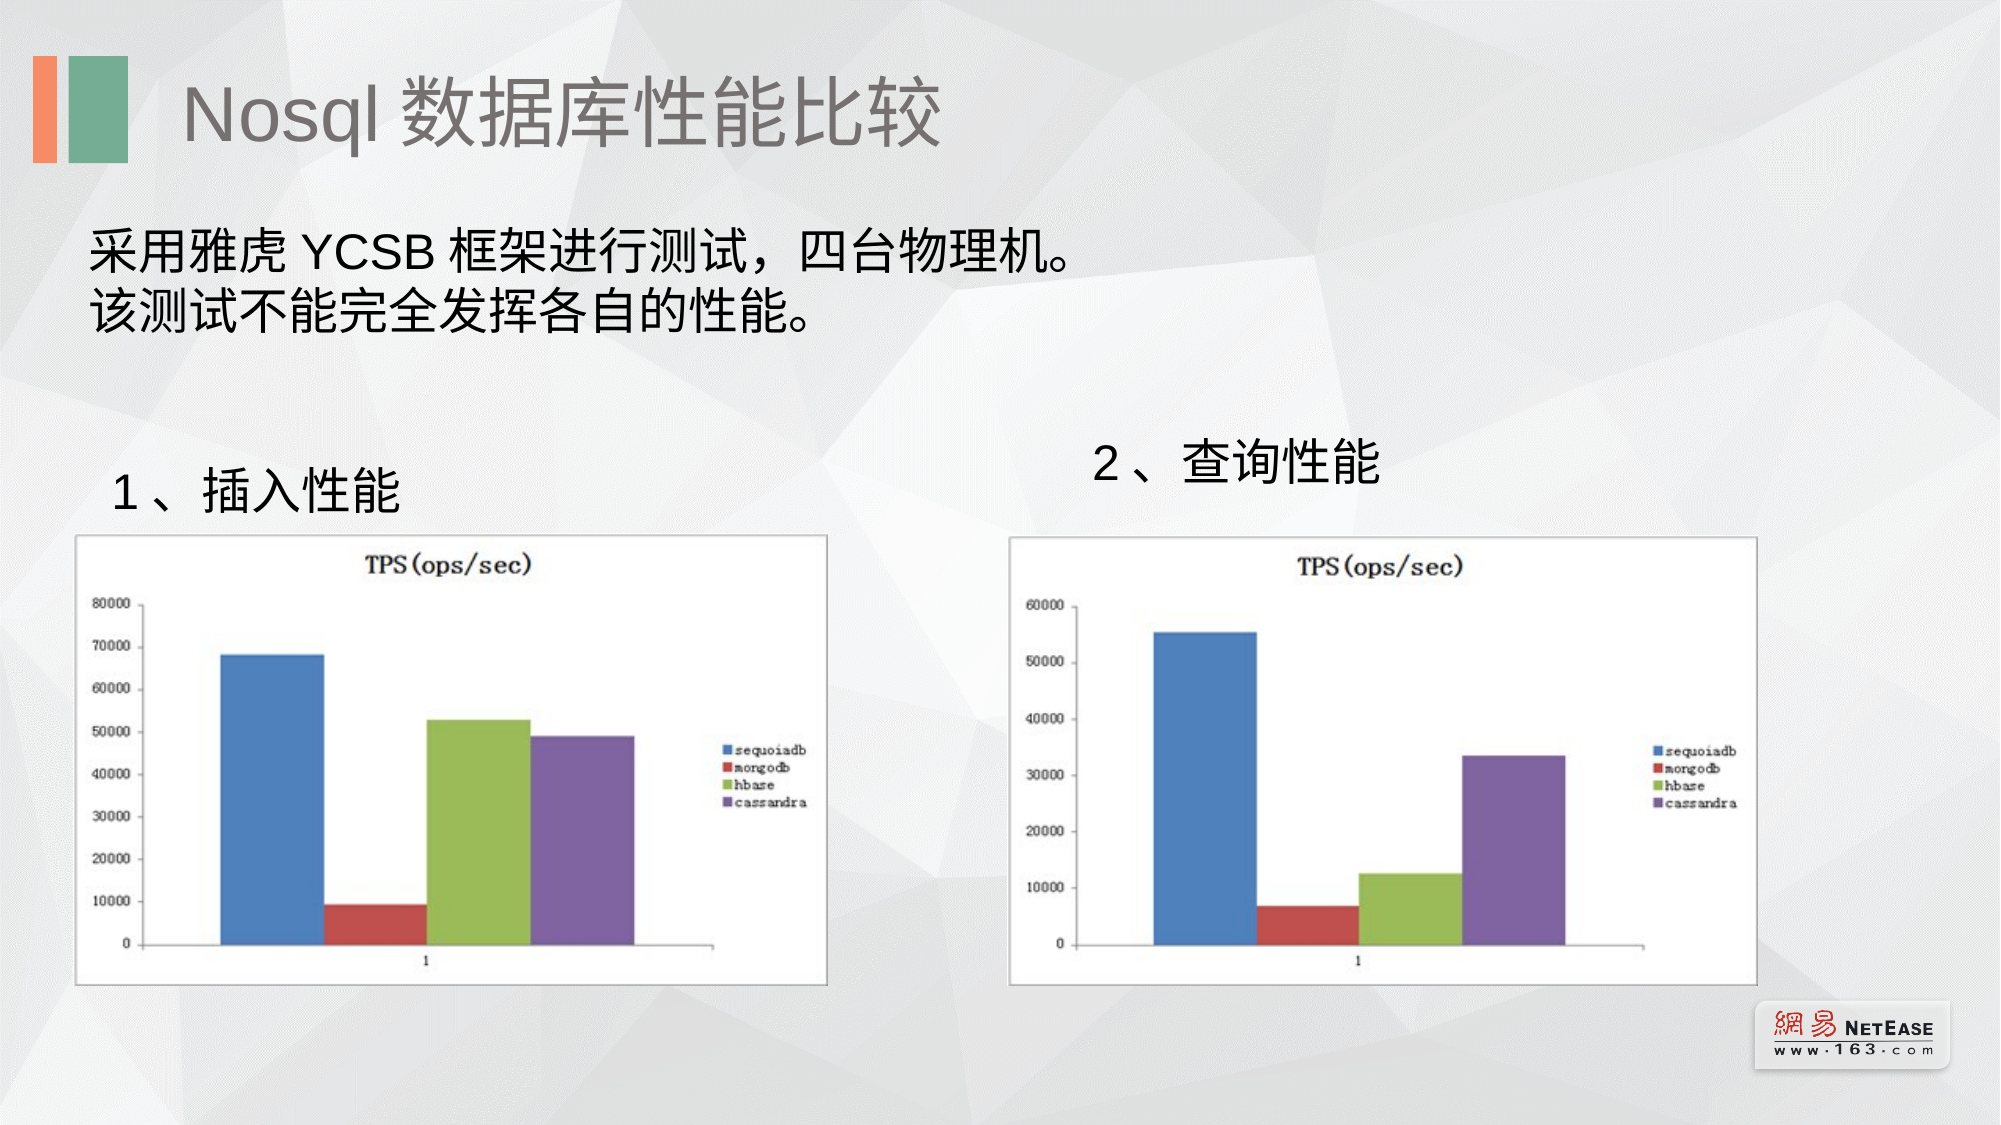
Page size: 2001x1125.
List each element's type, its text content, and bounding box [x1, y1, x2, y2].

text_box 采用雅虎YCSB框架进行测试，四台物理机。 该测试不能完全发挥各自的性能。 [73, 212, 1806, 348]
text_box Nosql数据库性能比较 [167, 56, 1208, 165]
picture [0, 0, 2000, 1125]
text_box 1、插入性能 [96, 452, 828, 527]
text_box 2、查询性能 [1077, 423, 1781, 499]
